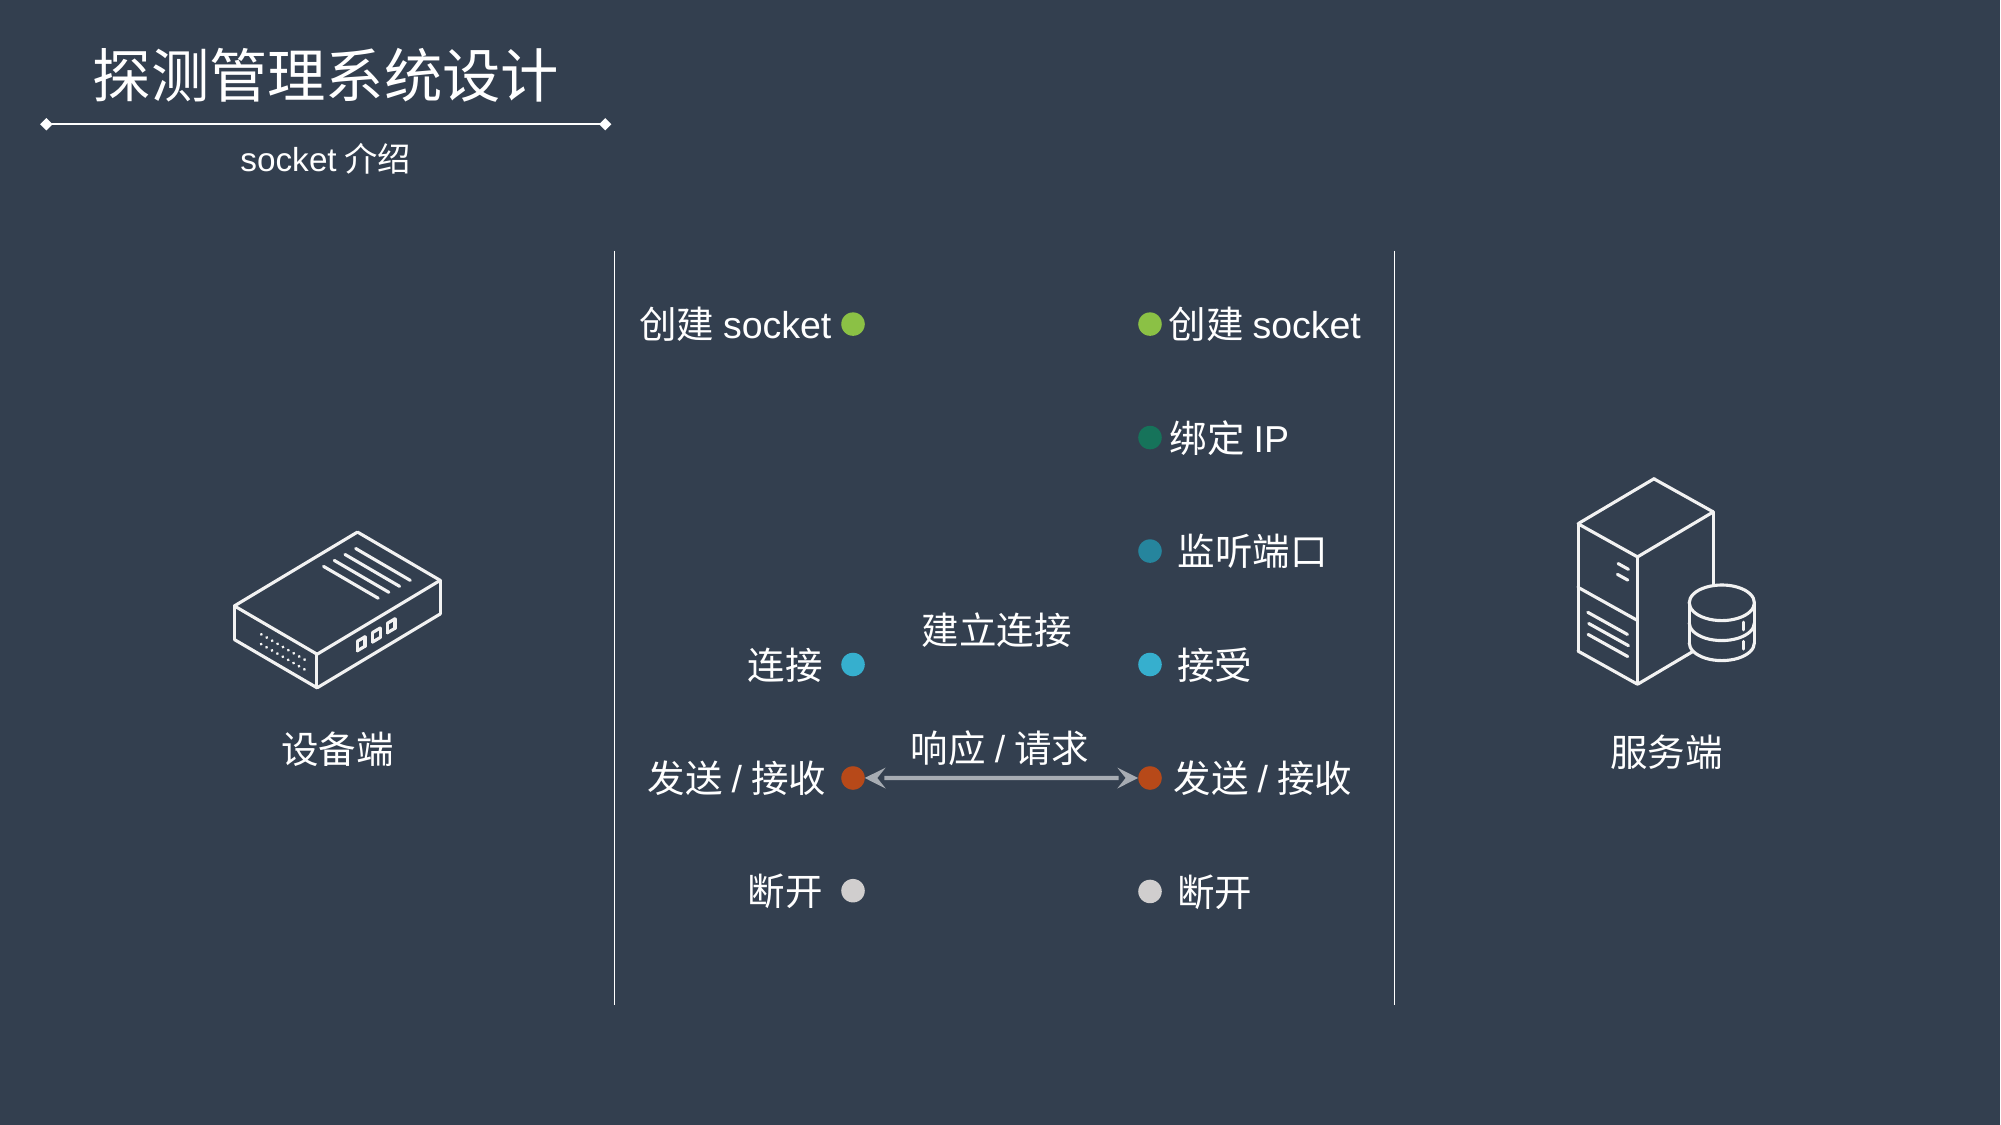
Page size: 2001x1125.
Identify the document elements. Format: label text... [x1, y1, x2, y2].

text_box [840, 877, 866, 904]
text_box 建立连接 [907, 599, 1087, 660]
text_box [1137, 424, 1163, 451]
text_box 断开 [1162, 861, 1268, 921]
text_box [234, 532, 441, 770]
text_box 发送/接收 [1159, 747, 1367, 808]
text_box 创建socket [1154, 293, 1376, 354]
text_box [840, 651, 866, 678]
text_box 监听端口 [1162, 520, 1343, 581]
text_box [840, 765, 866, 791]
text_box [1137, 651, 1163, 678]
text_box 绑定IP [1154, 407, 1304, 467]
text_box 断开 [732, 860, 838, 921]
text_box 连接 [732, 634, 838, 694]
text_box [1137, 538, 1163, 564]
text_box [1137, 311, 1163, 337]
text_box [1575, 478, 1758, 773]
text_box [1137, 765, 1163, 791]
text_box 响应/请求 [895, 717, 1104, 775]
text_box 接受 [1162, 634, 1268, 694]
text_box 创建socket [624, 293, 846, 354]
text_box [46, 36, 606, 180]
text_box [840, 311, 866, 337]
text_box [1137, 878, 1163, 905]
text_box 发送/接收 [632, 747, 841, 808]
